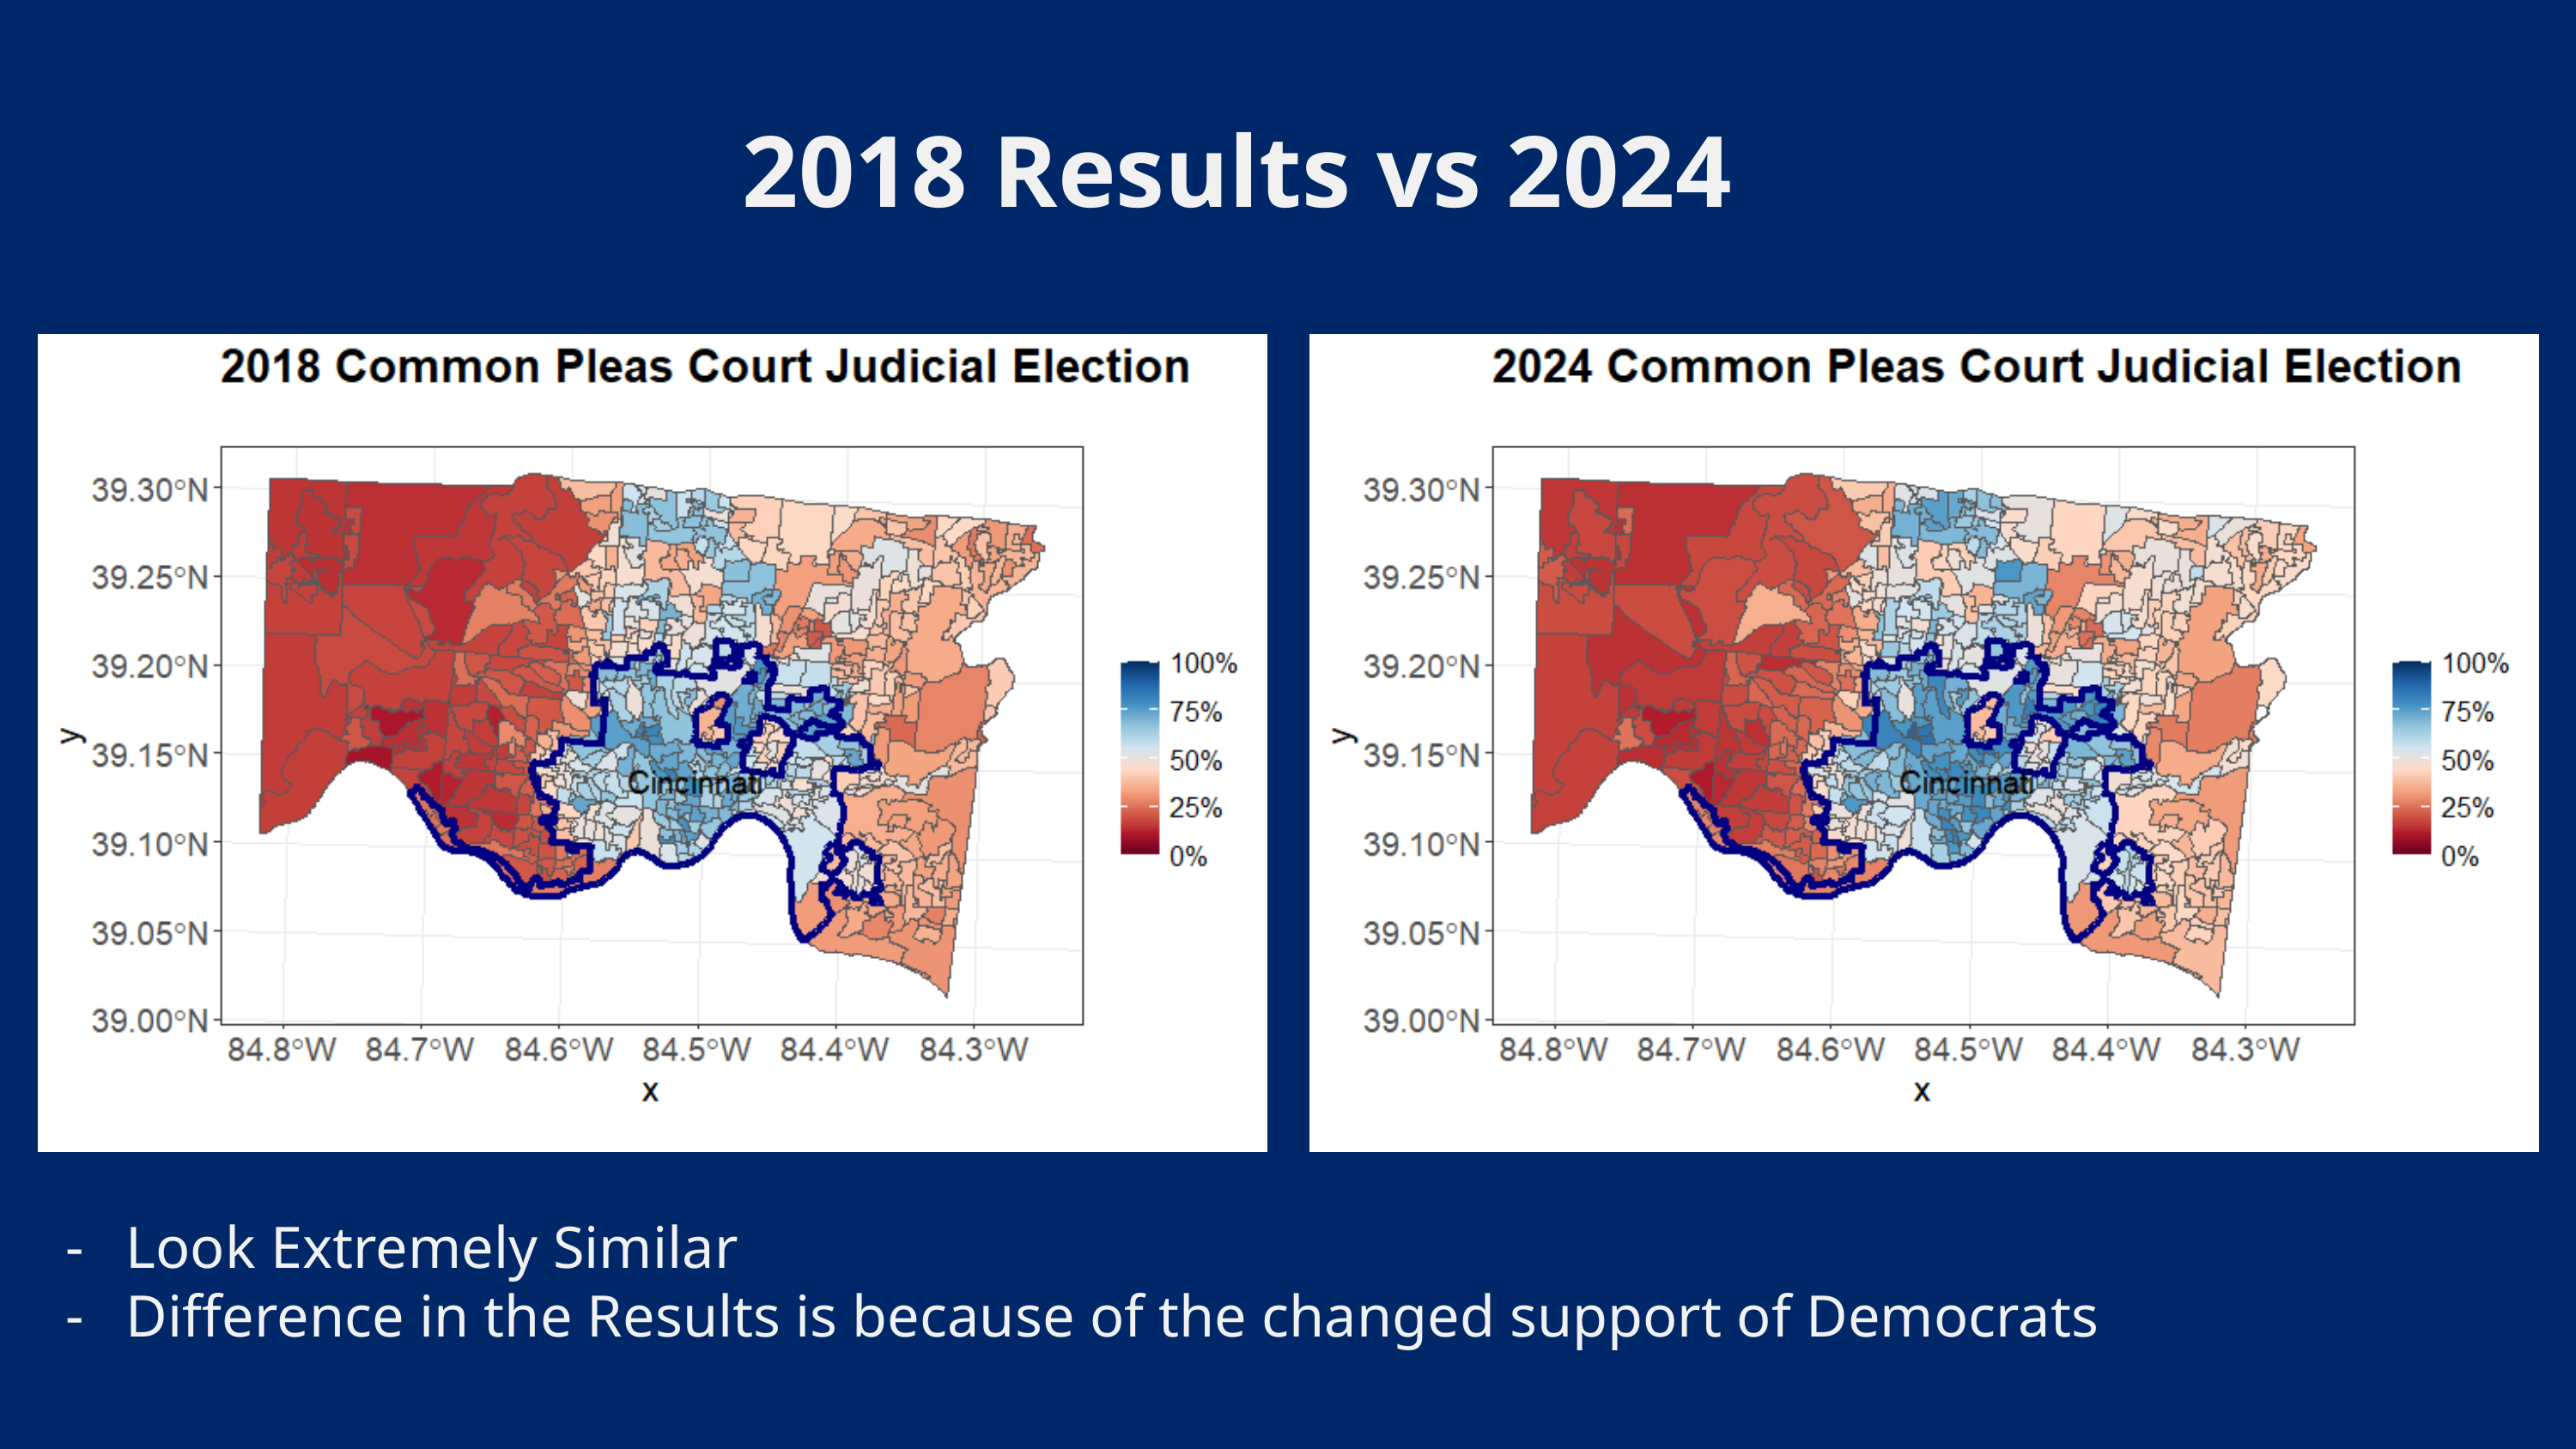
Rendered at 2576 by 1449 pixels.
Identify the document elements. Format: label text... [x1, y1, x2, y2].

text_box Look Extremely Similar Difference in the Results is because of the changed support of Democrats [48, 1197, 2539, 1411]
picture [1309, 334, 2540, 1152]
text_box 2018 Results vs 2024 [730, 95, 1858, 263]
picture [37, 334, 1267, 1152]
